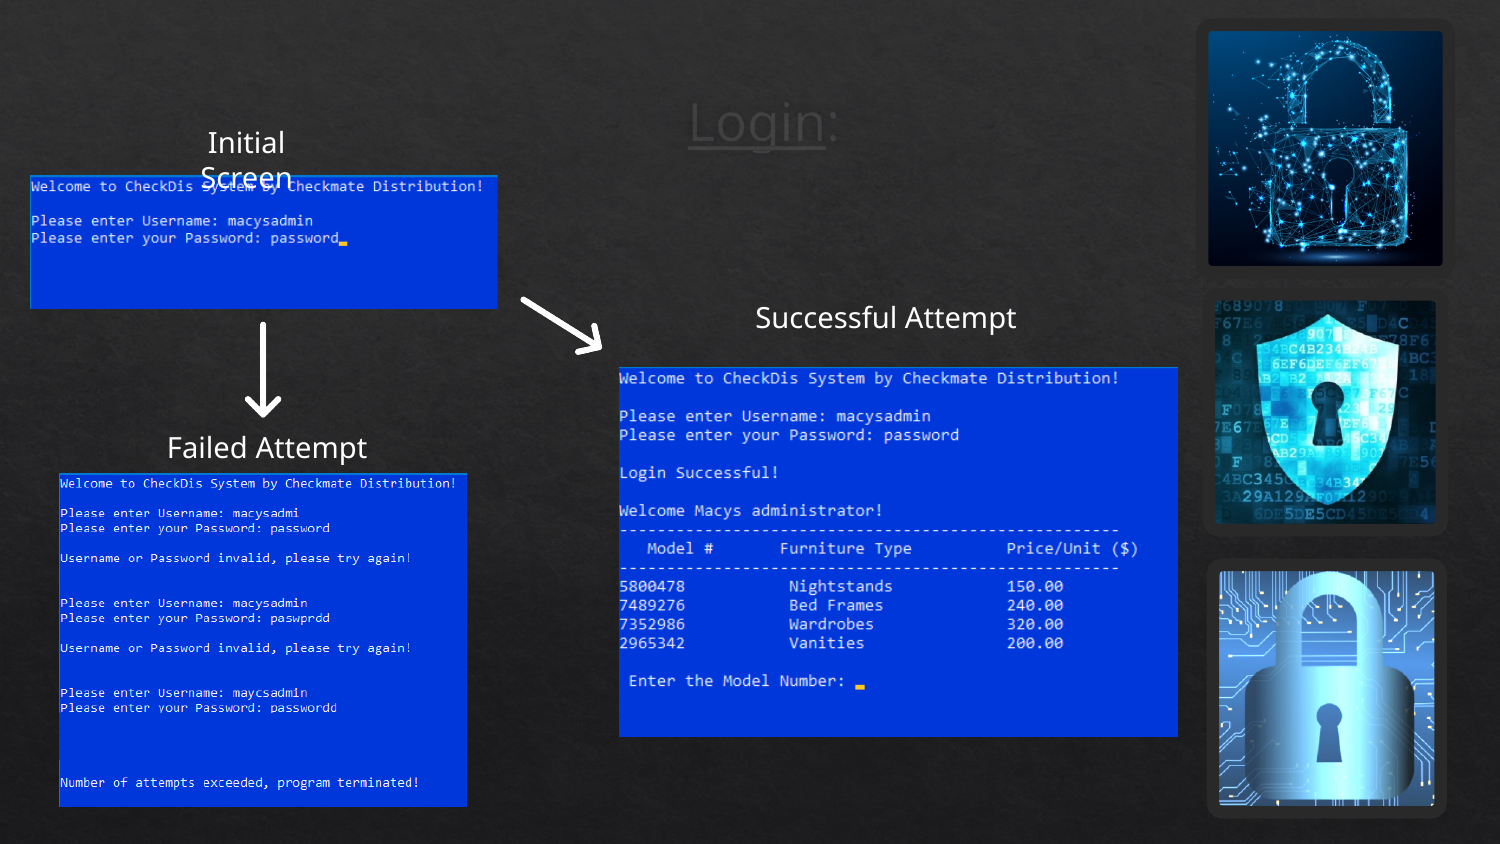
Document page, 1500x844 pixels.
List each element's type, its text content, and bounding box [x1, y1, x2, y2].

picture [29, 174, 498, 309]
picture [1212, 564, 1441, 813]
picture [1201, 24, 1450, 273]
text_box Initial Screen [146, 116, 347, 171]
text_box Successful Attempt [698, 292, 1074, 343]
picture [210, 317, 316, 423]
picture [618, 367, 1178, 737]
picture [1208, 294, 1443, 531]
picture [490, 252, 633, 395]
picture [58, 473, 467, 808]
title Login: [51, 72, 1193, 167]
text_box Failed Attempt [146, 421, 389, 469]
